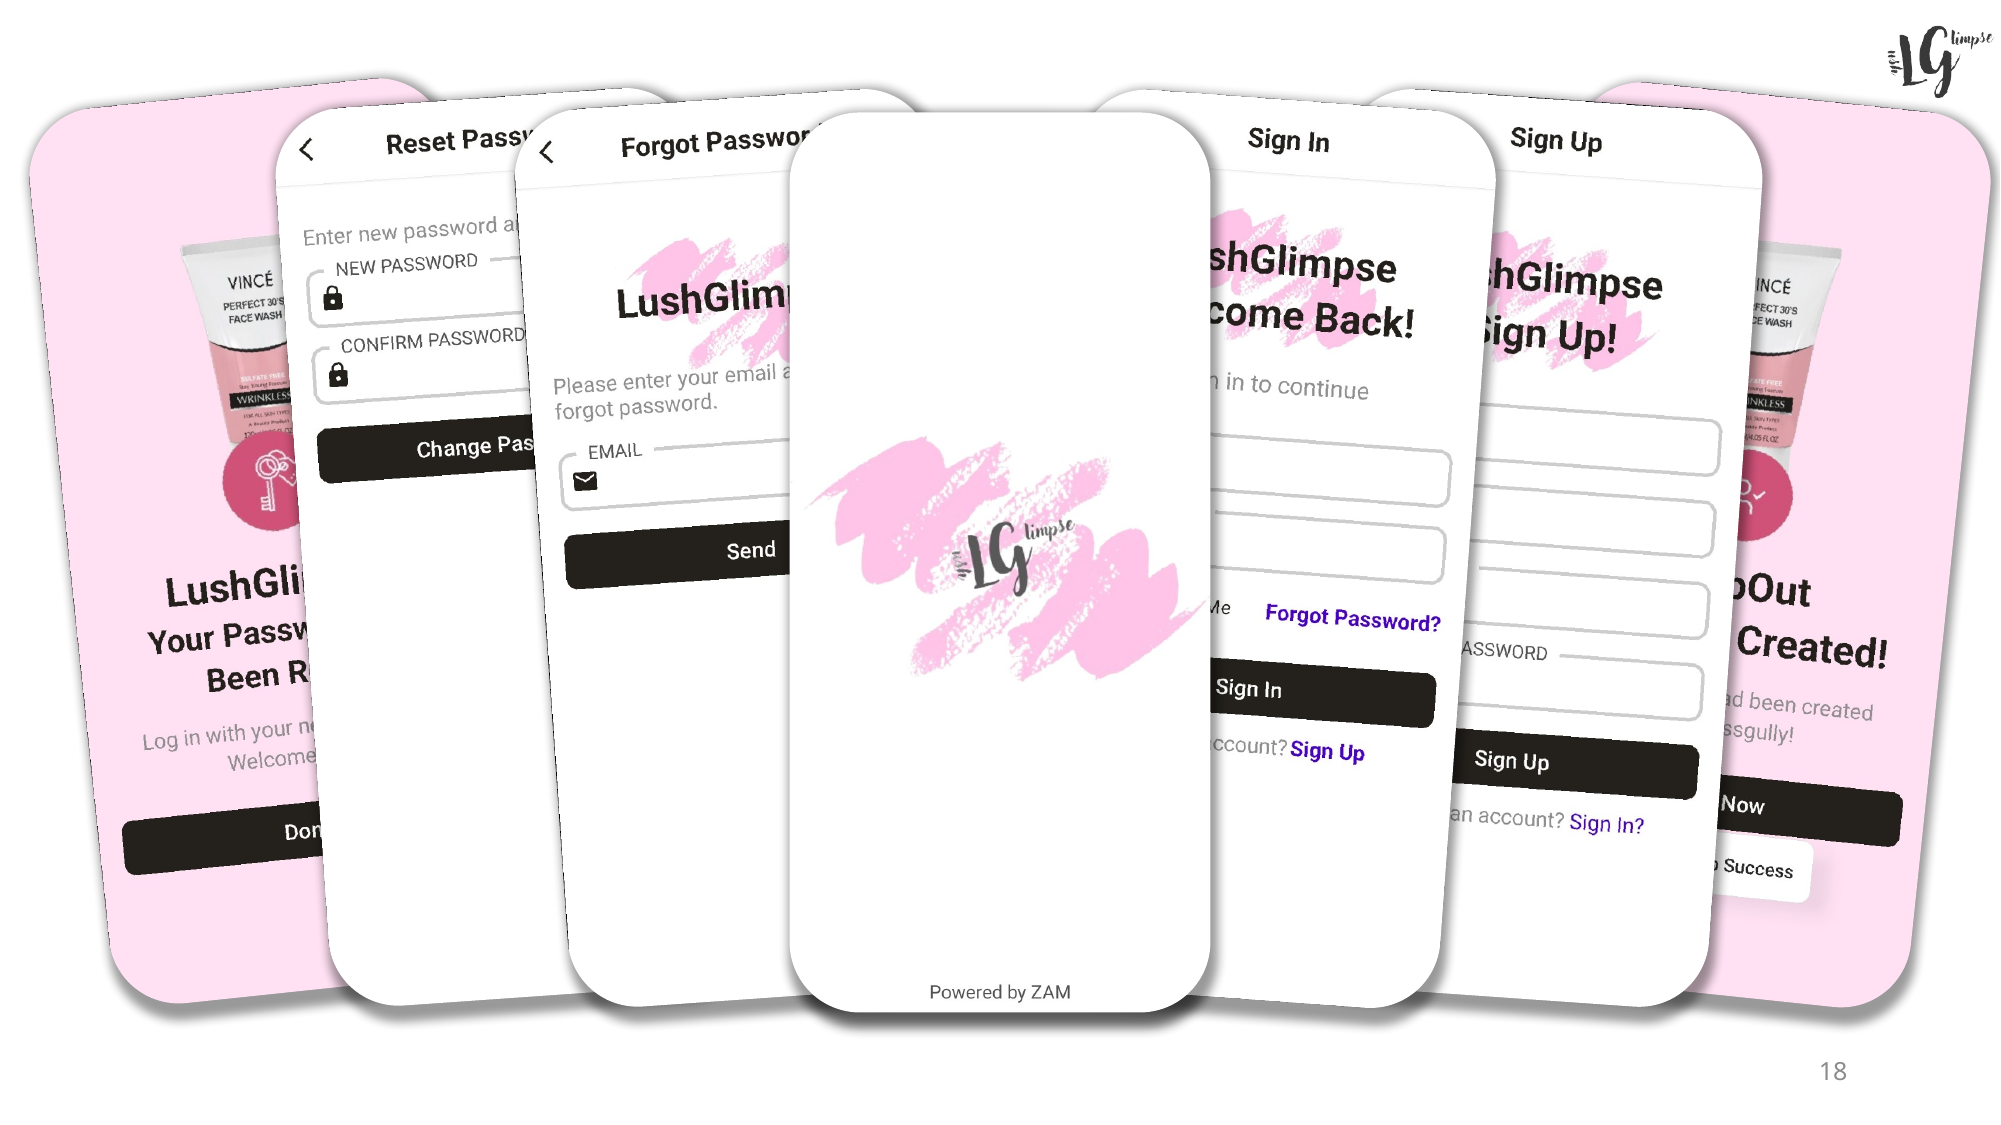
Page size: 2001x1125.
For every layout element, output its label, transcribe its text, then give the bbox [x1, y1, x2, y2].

slide_number 18 [1412, 1042, 1863, 1103]
picture [29, 0, 2000, 1013]
